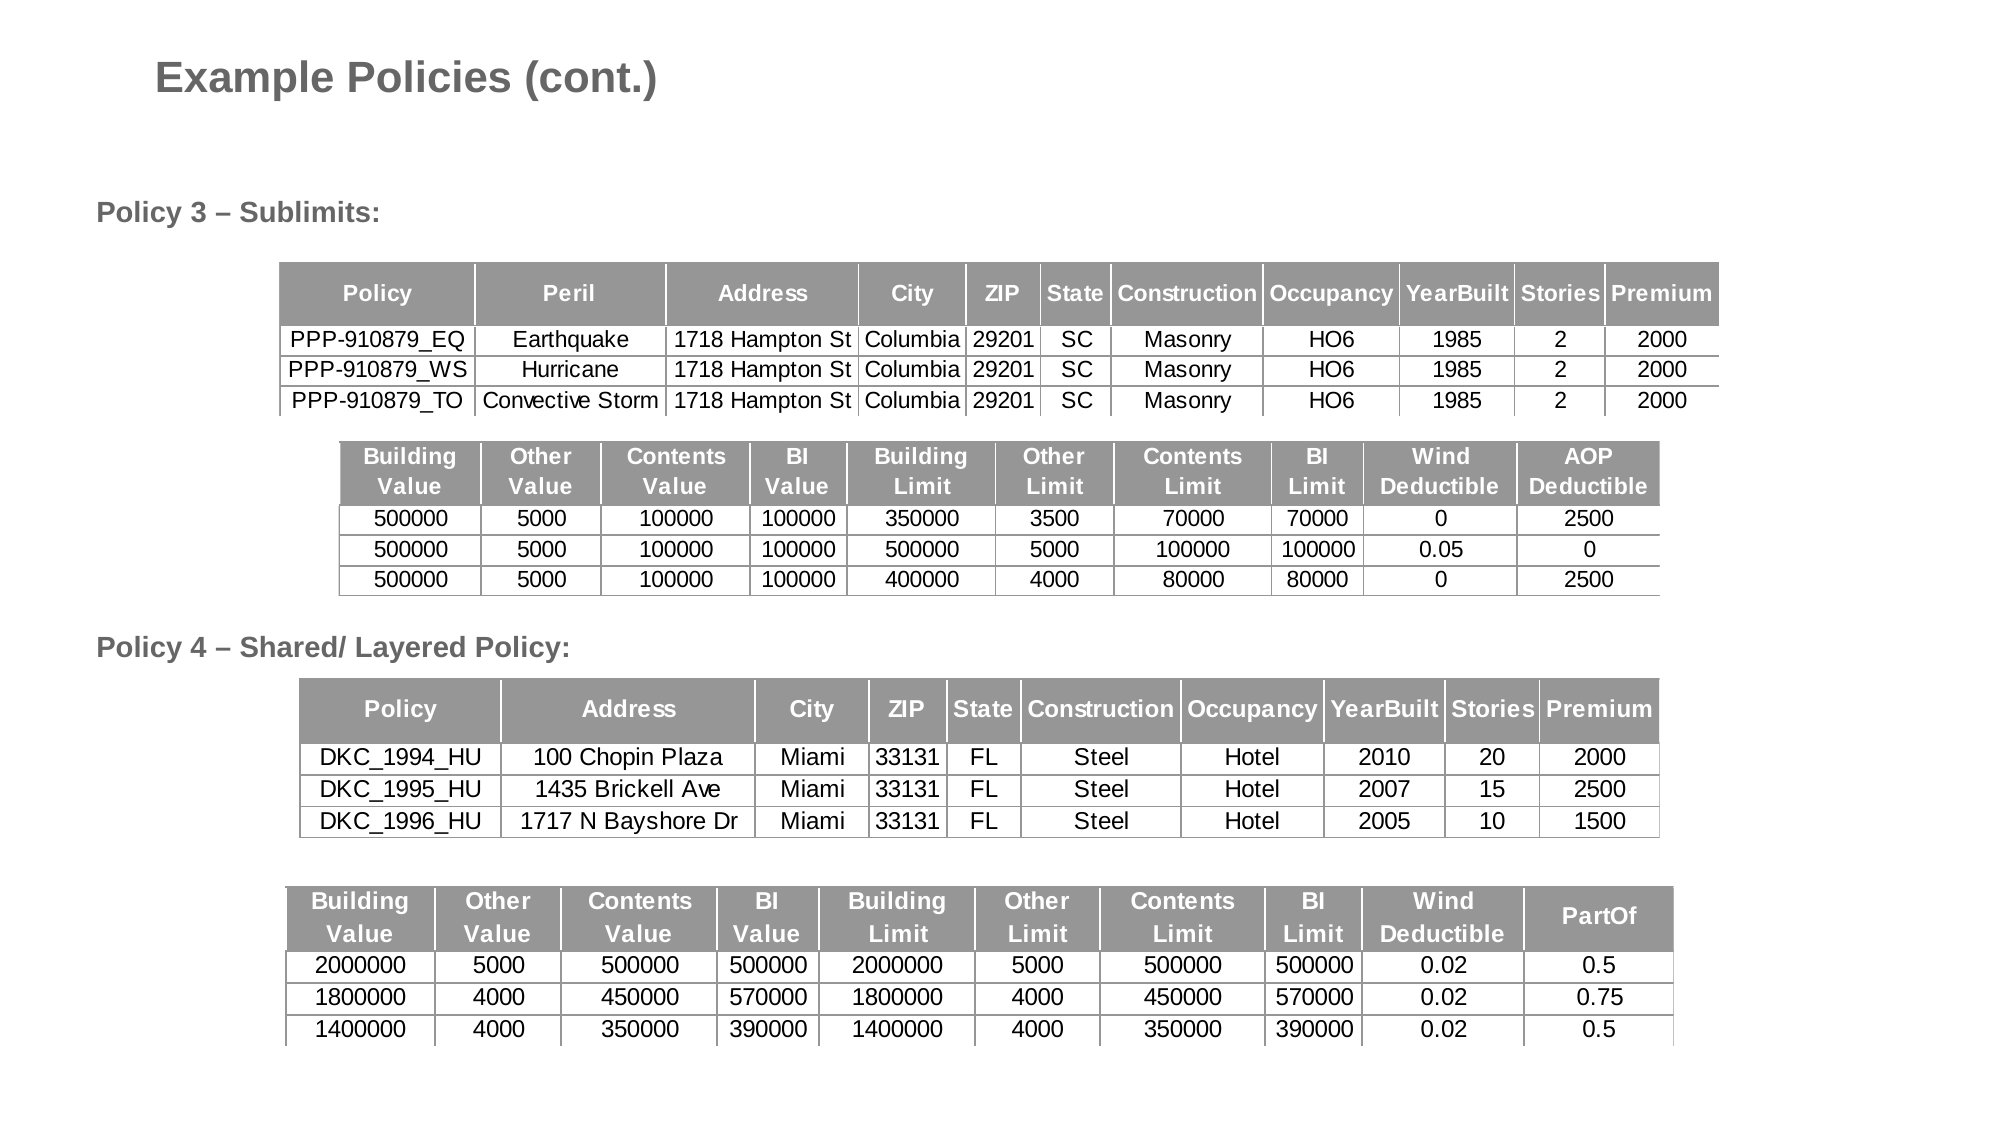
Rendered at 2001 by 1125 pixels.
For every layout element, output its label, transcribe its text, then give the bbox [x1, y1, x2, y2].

title Example Policies (cont.) [139, 41, 1751, 111]
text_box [279, 261, 1721, 598]
list Policy 4 – Shared/ Layered Policy: [81, 620, 981, 723]
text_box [284, 677, 1676, 1048]
text_box Policy 3 – Sublimits: [81, 186, 981, 255]
